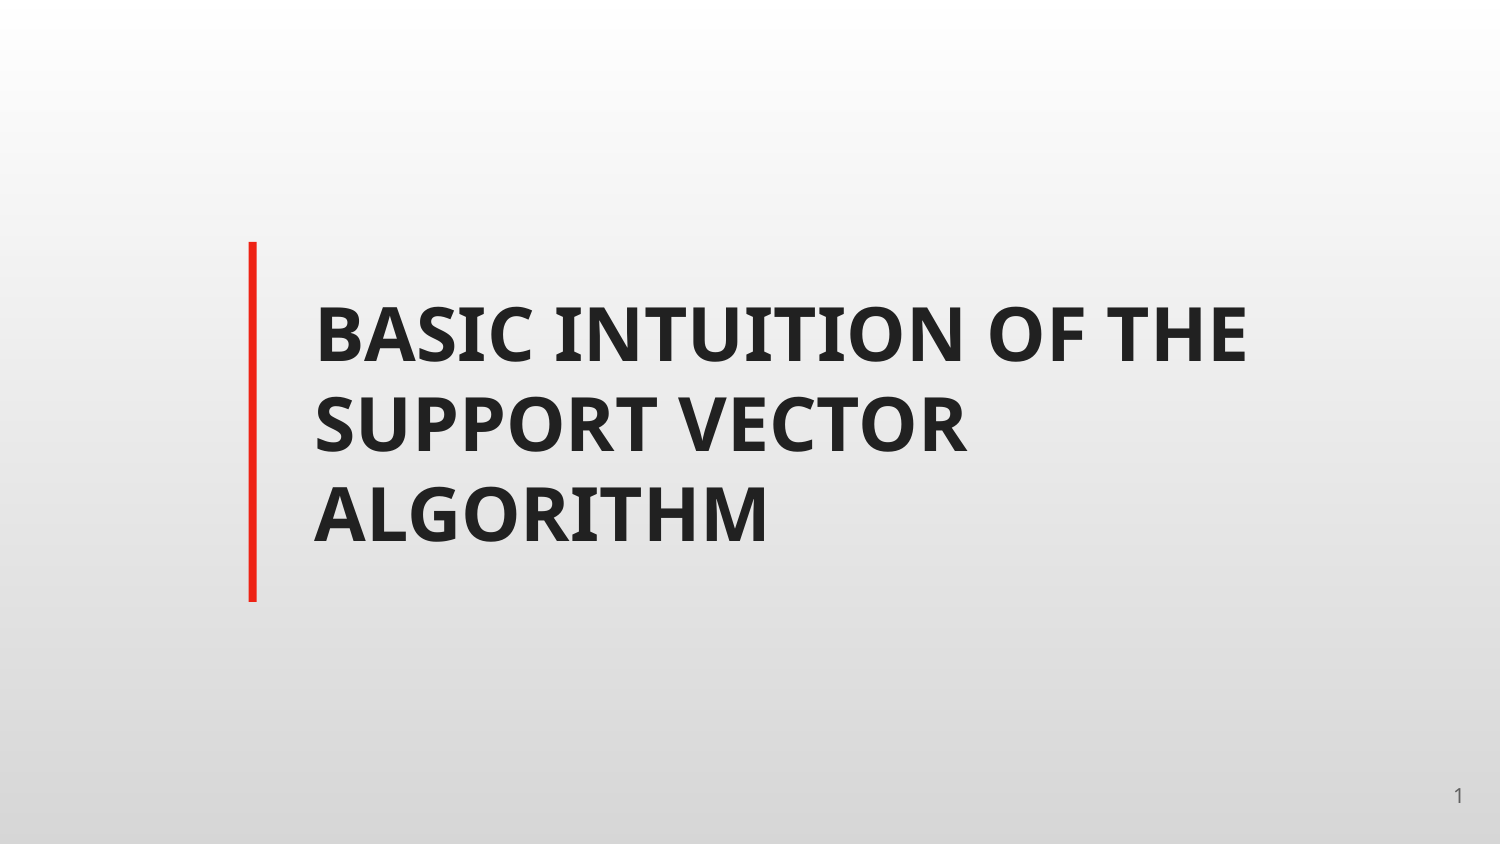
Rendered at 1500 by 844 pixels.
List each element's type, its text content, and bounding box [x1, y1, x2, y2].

slide_number ‹#› [1389, 764, 1480, 830]
title BASIC INTUITION OF THE SUPPORT VECTOR ALGORITHM [299, 241, 1325, 602]
